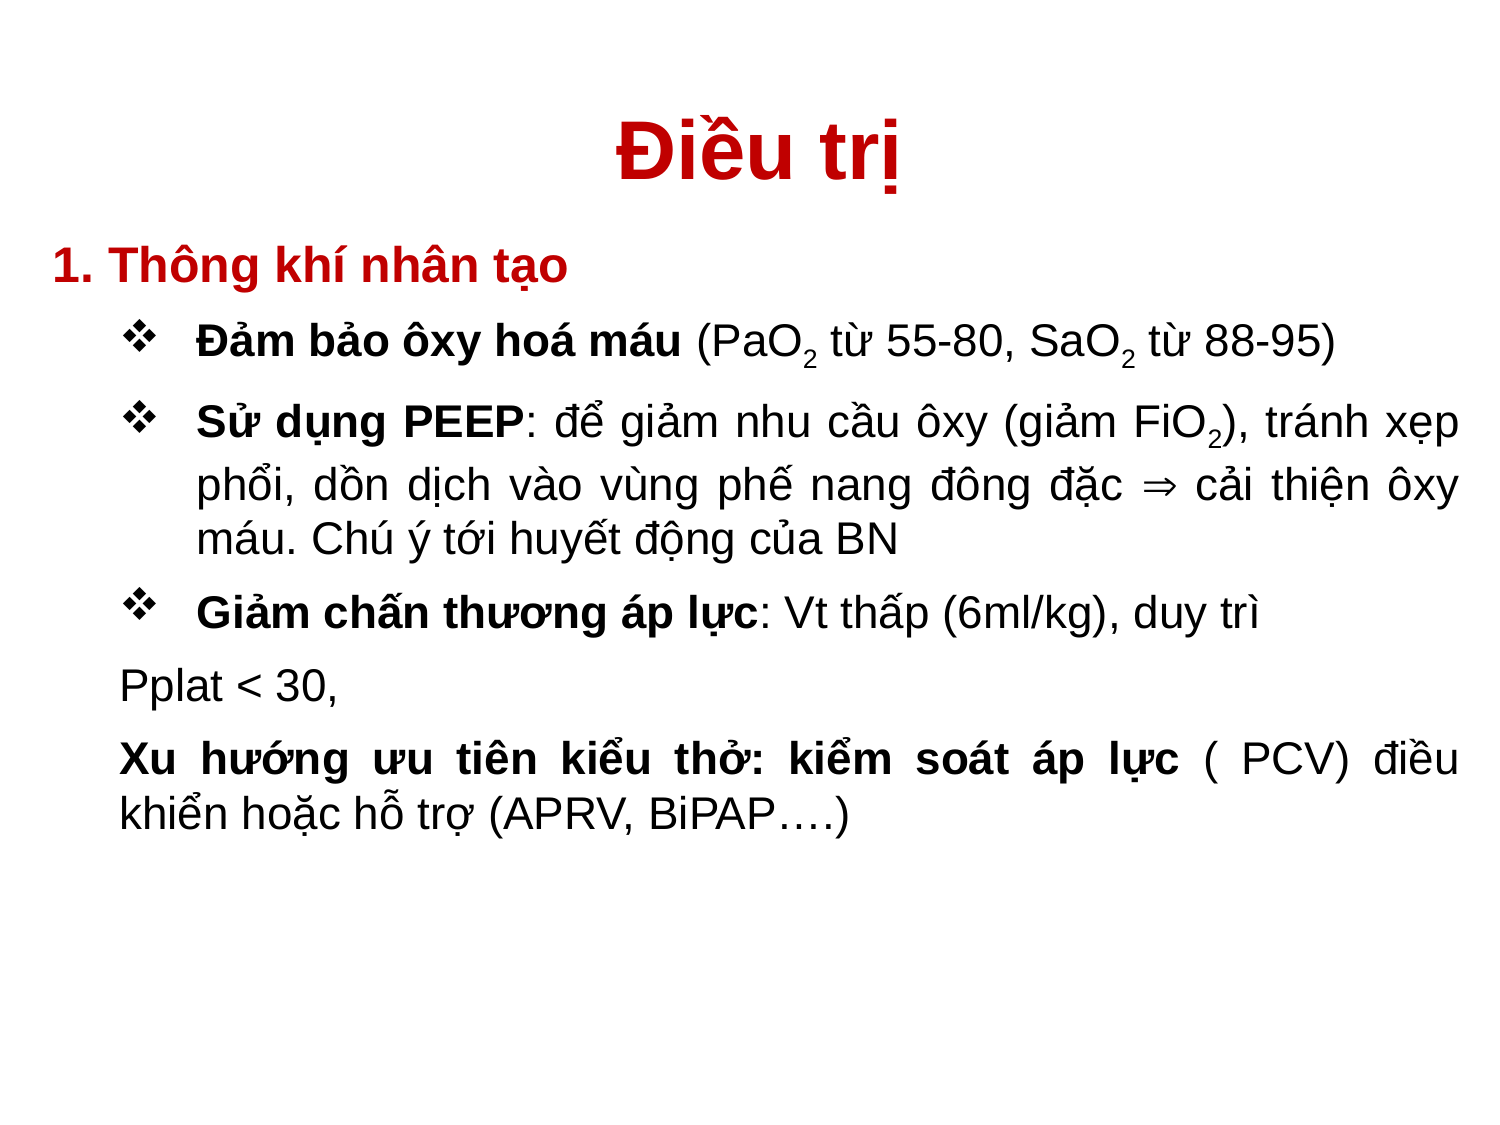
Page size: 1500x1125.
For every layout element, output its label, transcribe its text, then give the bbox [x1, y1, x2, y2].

title Điều trị [112, 62, 1388, 224]
list 1. Thông khí nhân tạo Đảm bảo ôxy hoá máu (PaO2 từ 55-80, SaO2 từ 88-95) Sử dụng PEEP: để giảm nhu cầu ôxy (giảm FiO2), tránh xẹp phổi, dồn dịch vào vùng phế nang đông đặc  cải thiện ôxy máu. Chú ý tới huyết động của BN Giảm chấn thương áp lực: Vt thấp (6ml/kg), duy trì Pplat < 30, Xu hướng ưu tiên kiểu thở: kiểm soát áp lực ( PCV) điều khiển hoặc hỗ trợ (APRV, BiPAP….) [37, 224, 1475, 1059]
